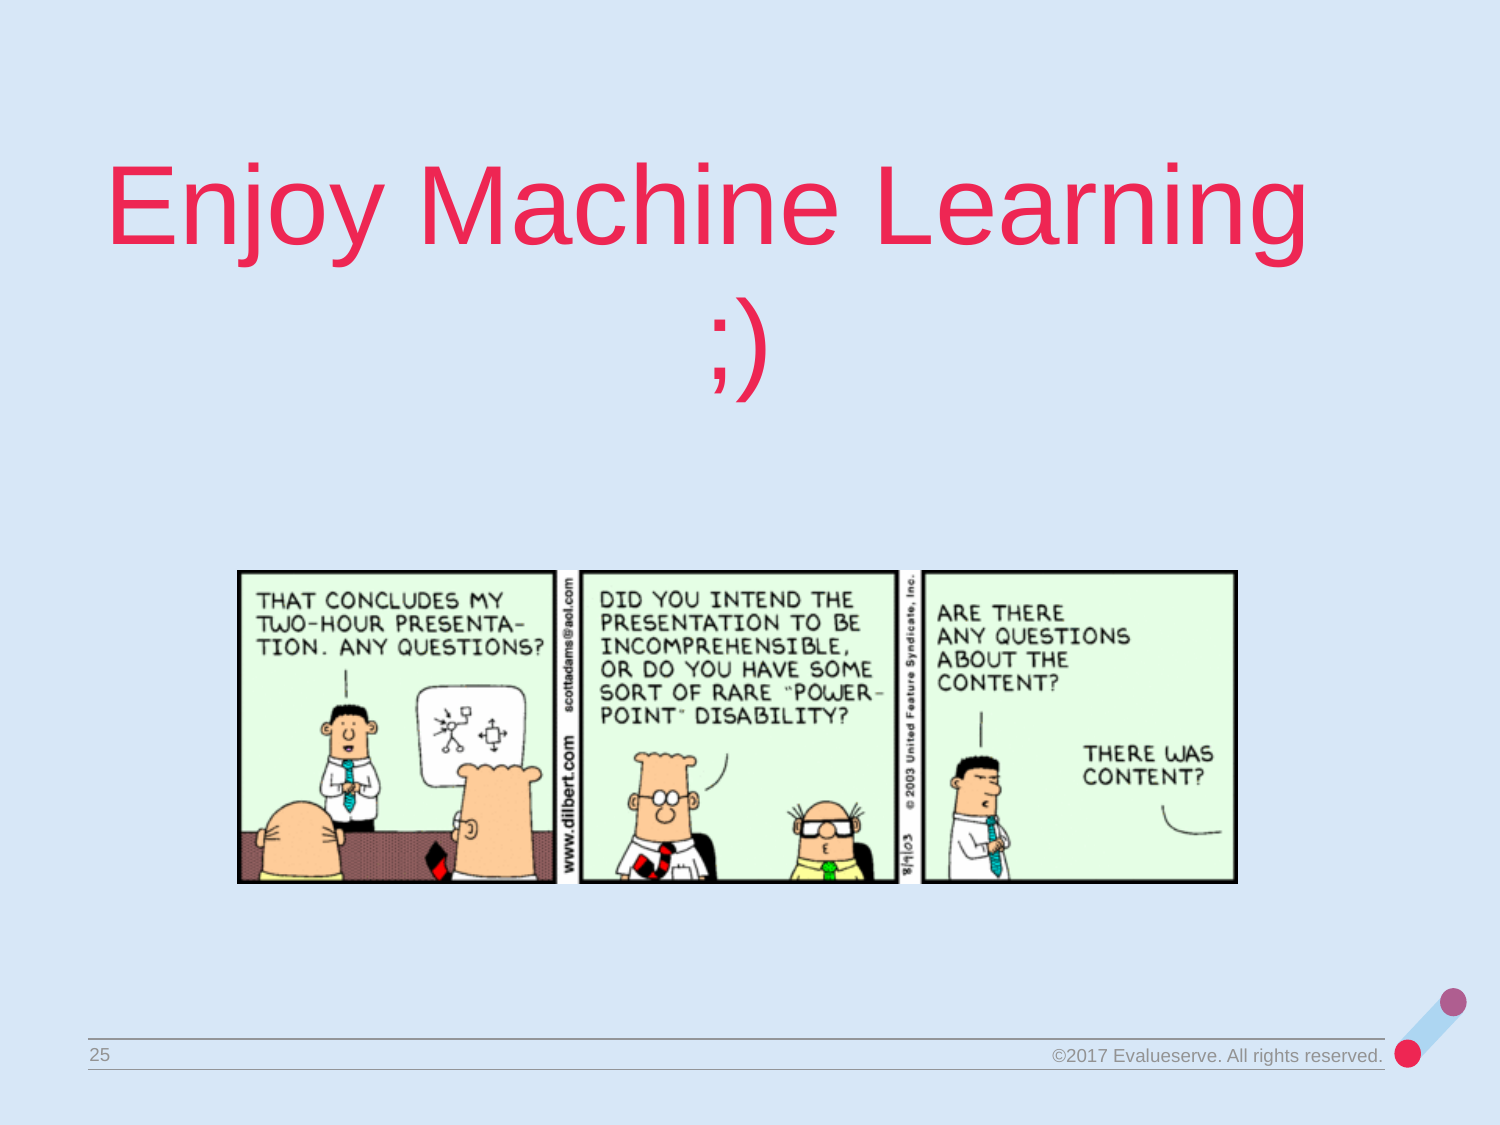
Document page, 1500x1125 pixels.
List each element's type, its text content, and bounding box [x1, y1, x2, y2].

slide_number 25 [89, 1039, 311, 1069]
text_box Enjoy Machine Learning ;) [89, 124, 1500, 410]
picture [237, 570, 1238, 884]
footer ©2017 Evalueserve. All rights reserved. [908, 1041, 1384, 1069]
